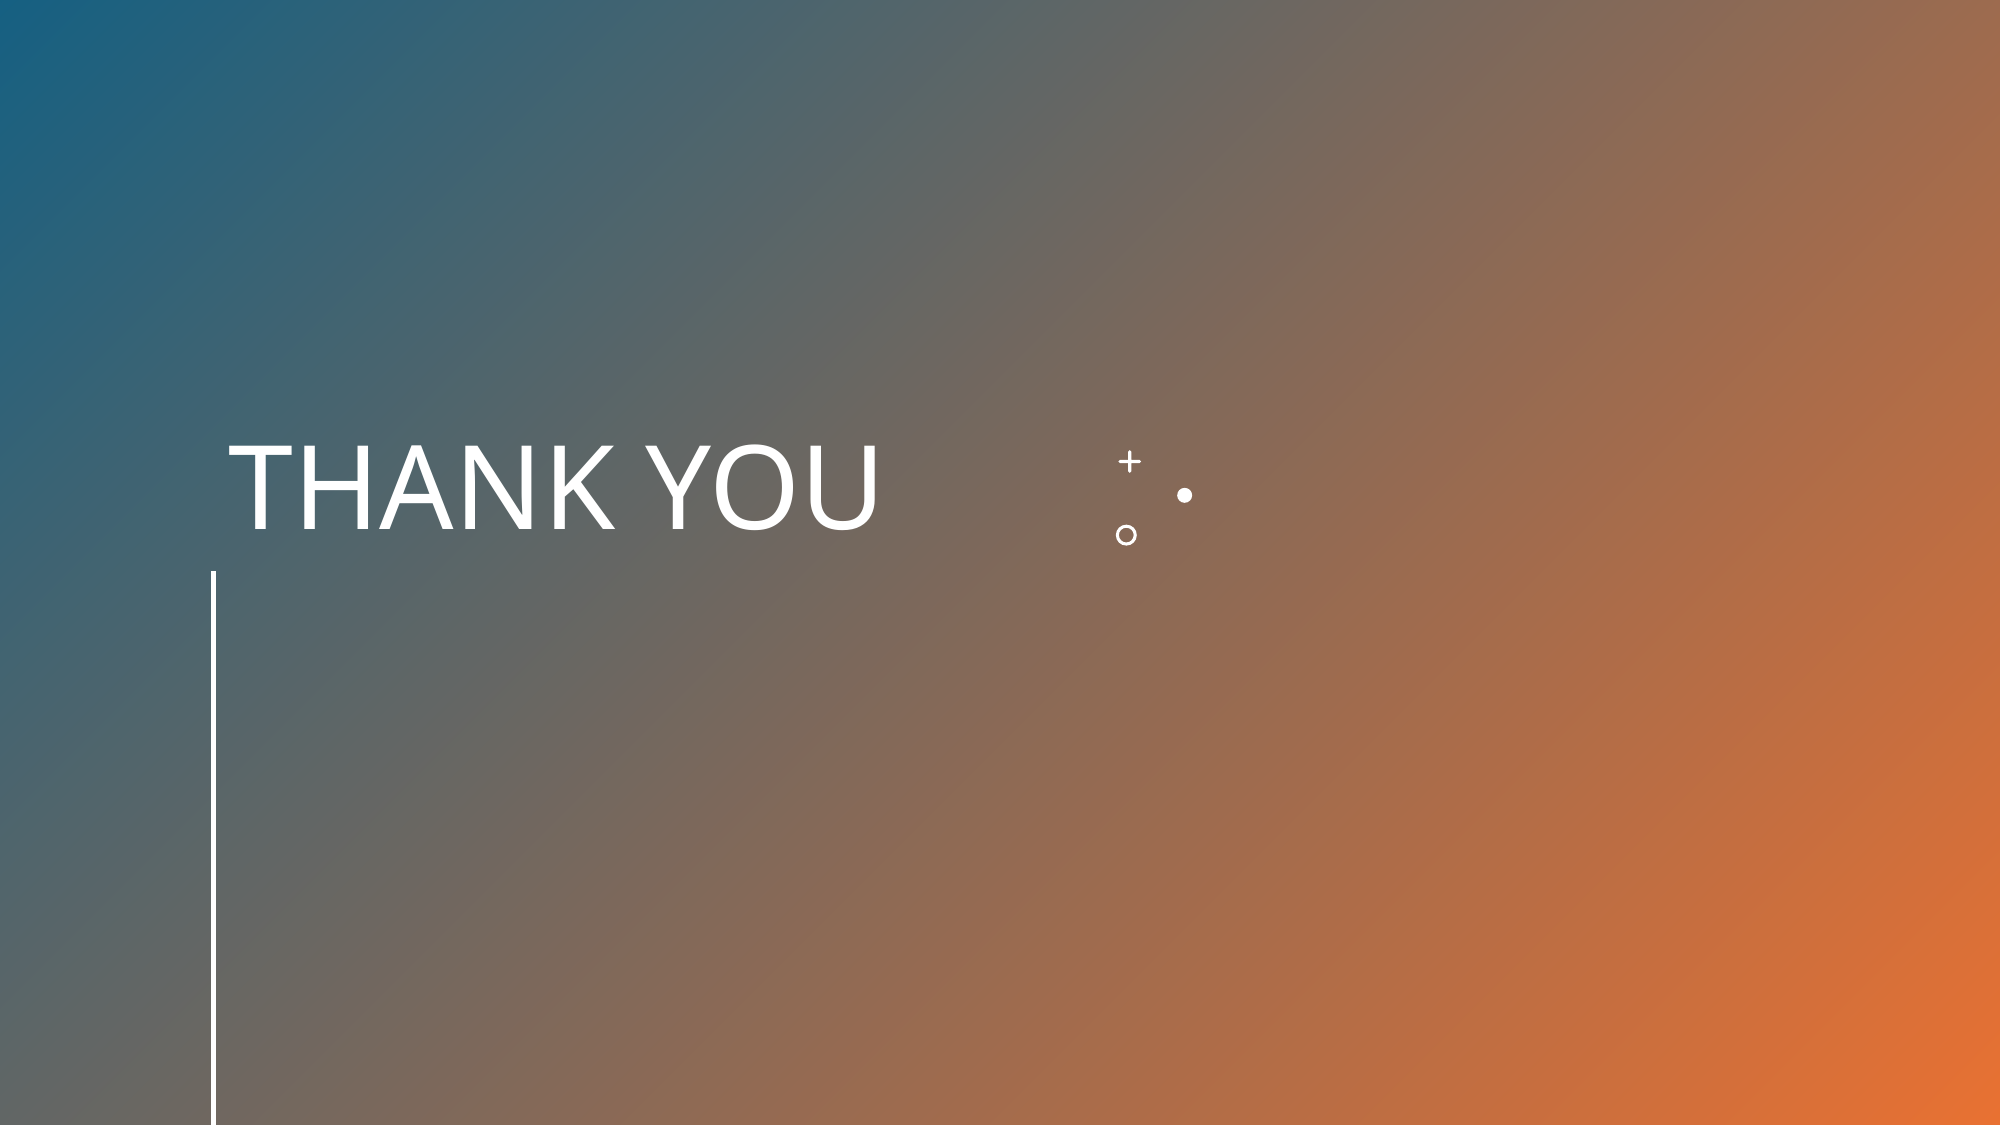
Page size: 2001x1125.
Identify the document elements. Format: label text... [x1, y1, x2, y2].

text_box [1118, 450, 1142, 473]
text_box [0, 0, 2000, 1125]
text_box [1115, 524, 1137, 546]
title THANK YOU [213, 96, 1101, 563]
text_box [1177, 487, 1193, 503]
